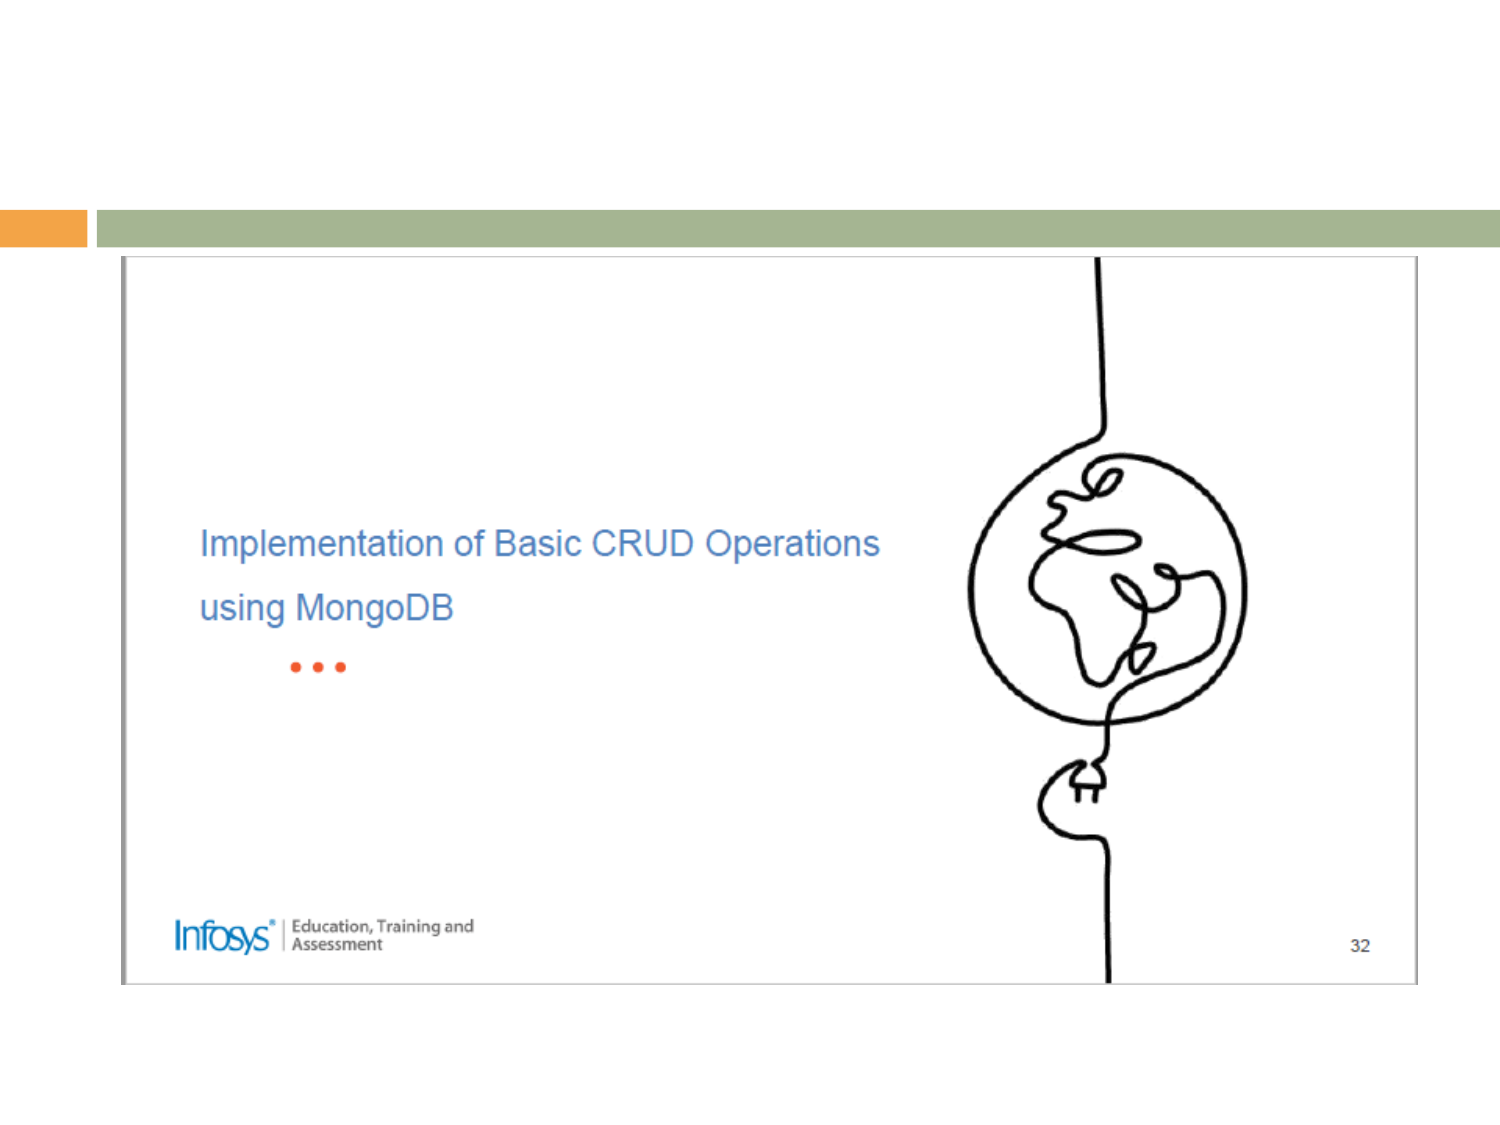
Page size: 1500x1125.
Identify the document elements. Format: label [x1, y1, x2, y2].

picture [120, 255, 1419, 985]
